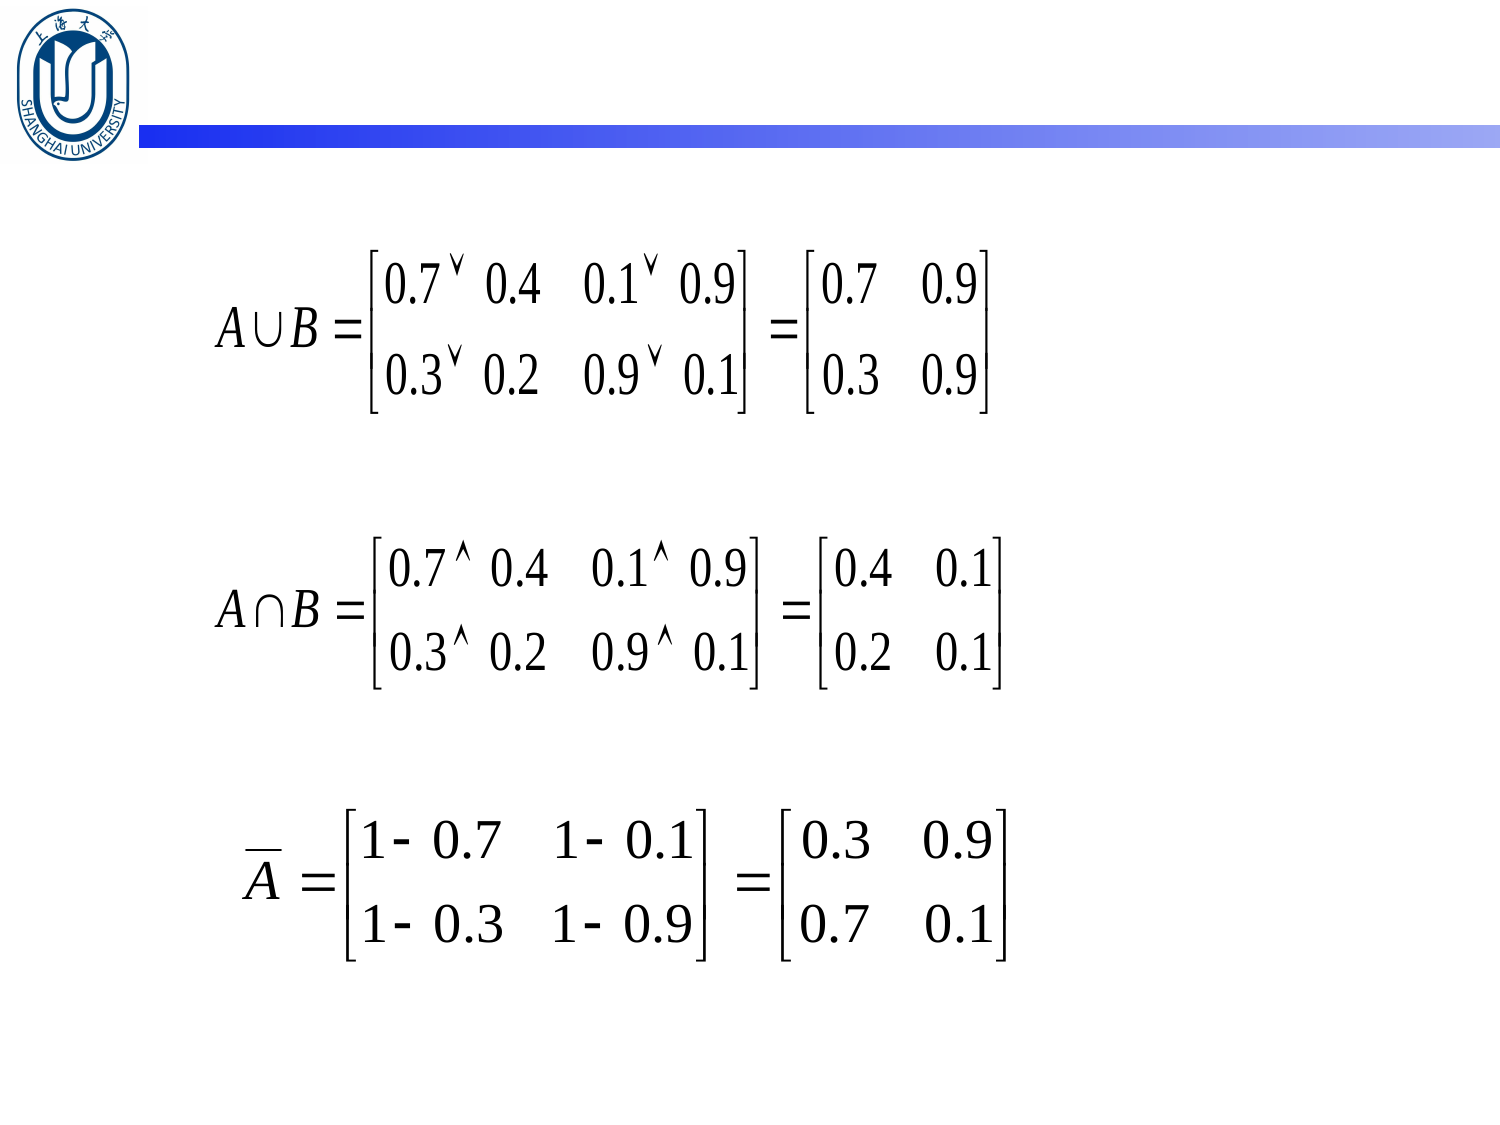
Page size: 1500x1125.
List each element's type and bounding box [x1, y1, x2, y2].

picture [0, 6, 148, 164]
text_box [204, 238, 1006, 427]
text_box [229, 798, 1031, 973]
text_box [204, 525, 1018, 701]
